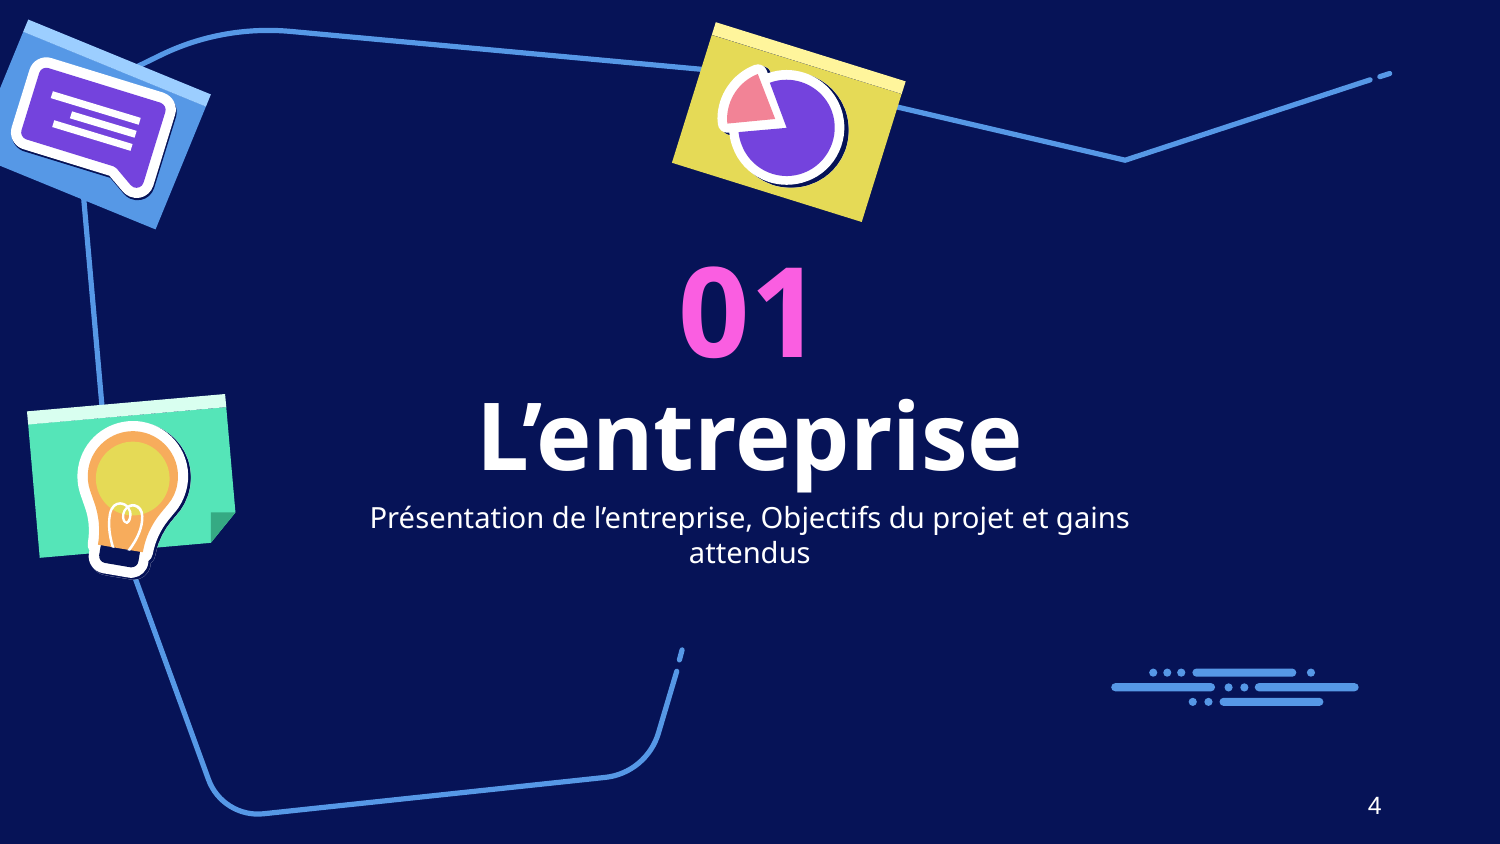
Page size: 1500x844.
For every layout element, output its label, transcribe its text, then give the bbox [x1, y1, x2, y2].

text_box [1110, 668, 1359, 707]
title 01 [491, 261, 1009, 355]
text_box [671, 21, 906, 223]
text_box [26, 393, 236, 579]
subtitle Présentation de l’entreprise, Objectifs du projet et gains attendus [302, 510, 1198, 558]
slide_number 4 [1059, 782, 1397, 828]
title L’entreprise [302, 394, 1198, 471]
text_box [0, 49, 192, 200]
